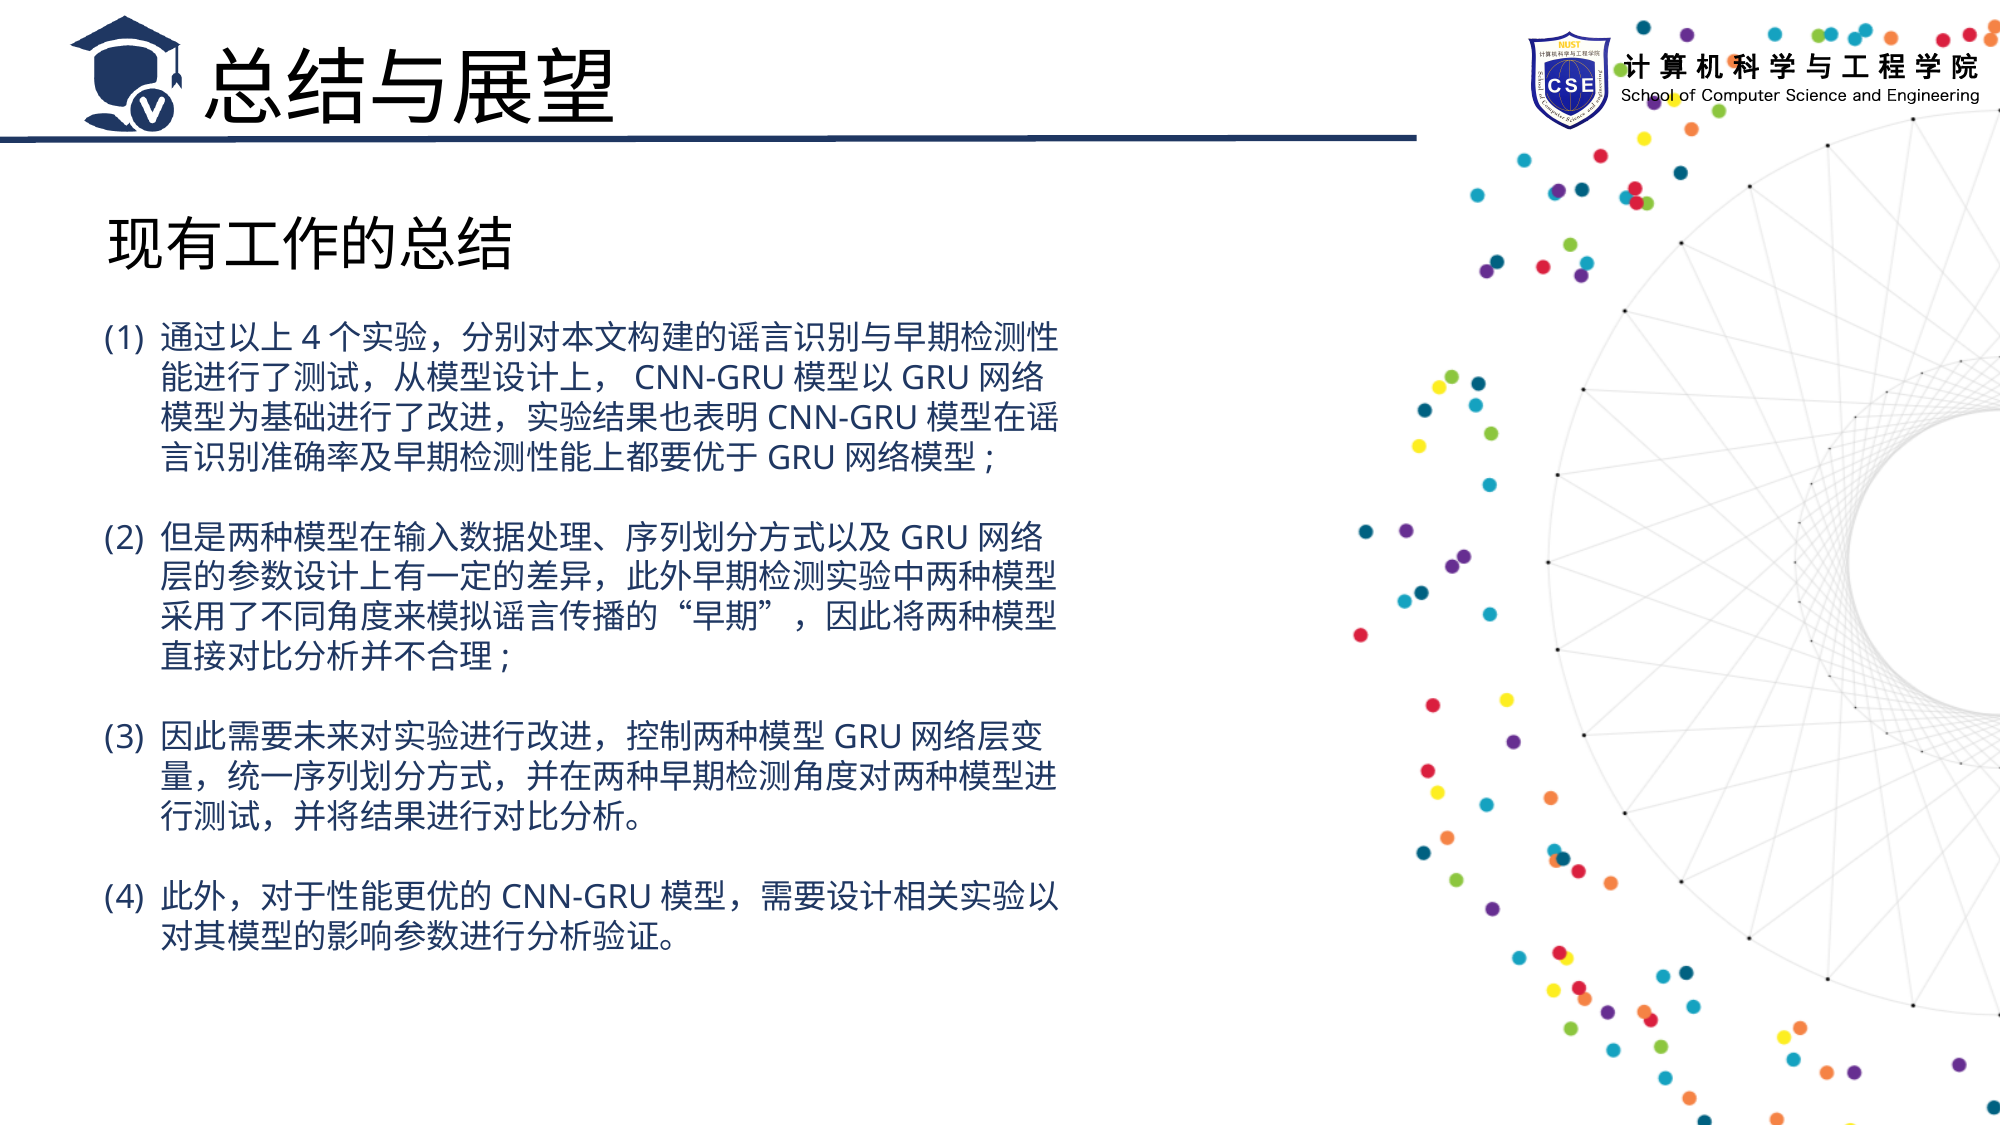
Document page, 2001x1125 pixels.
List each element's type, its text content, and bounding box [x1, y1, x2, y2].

text_box 现有工作的总结 [92, 200, 530, 285]
text_box 通过以上4个实验，分别对本文构建的谣言识别与早期检测性能进行了测试，从模型设计上，CNN-GRU模型以GRU网络模型为基础进行了改进，实验结果也表明CNN-GRU模型在谣言识别准确率及早期检测性能上都要优于GRU网络模型; 但是两种模型在输入数据处理、序列划分方式以及GRU网络层的参数设计上有一定的差异，此外早期检测实验中两种模型采用了不同角度来模拟谣言传播的“早期”，因此将两种模型直接对比分析并不合理; 因此需要未来对实验进行改进，控制两种模型GRU网络层变量，统一序列划分方式，并在两种早期检测角度对两种模型进行测试，并将结果进行对比分析。 此外，对于性能更优的CNN-GRU模型，需要设计相关实验以对其模型的影响参数进行分析验证。 [89, 308, 1090, 963]
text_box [61, 5, 640, 144]
picture [1269, 0, 2001, 1125]
